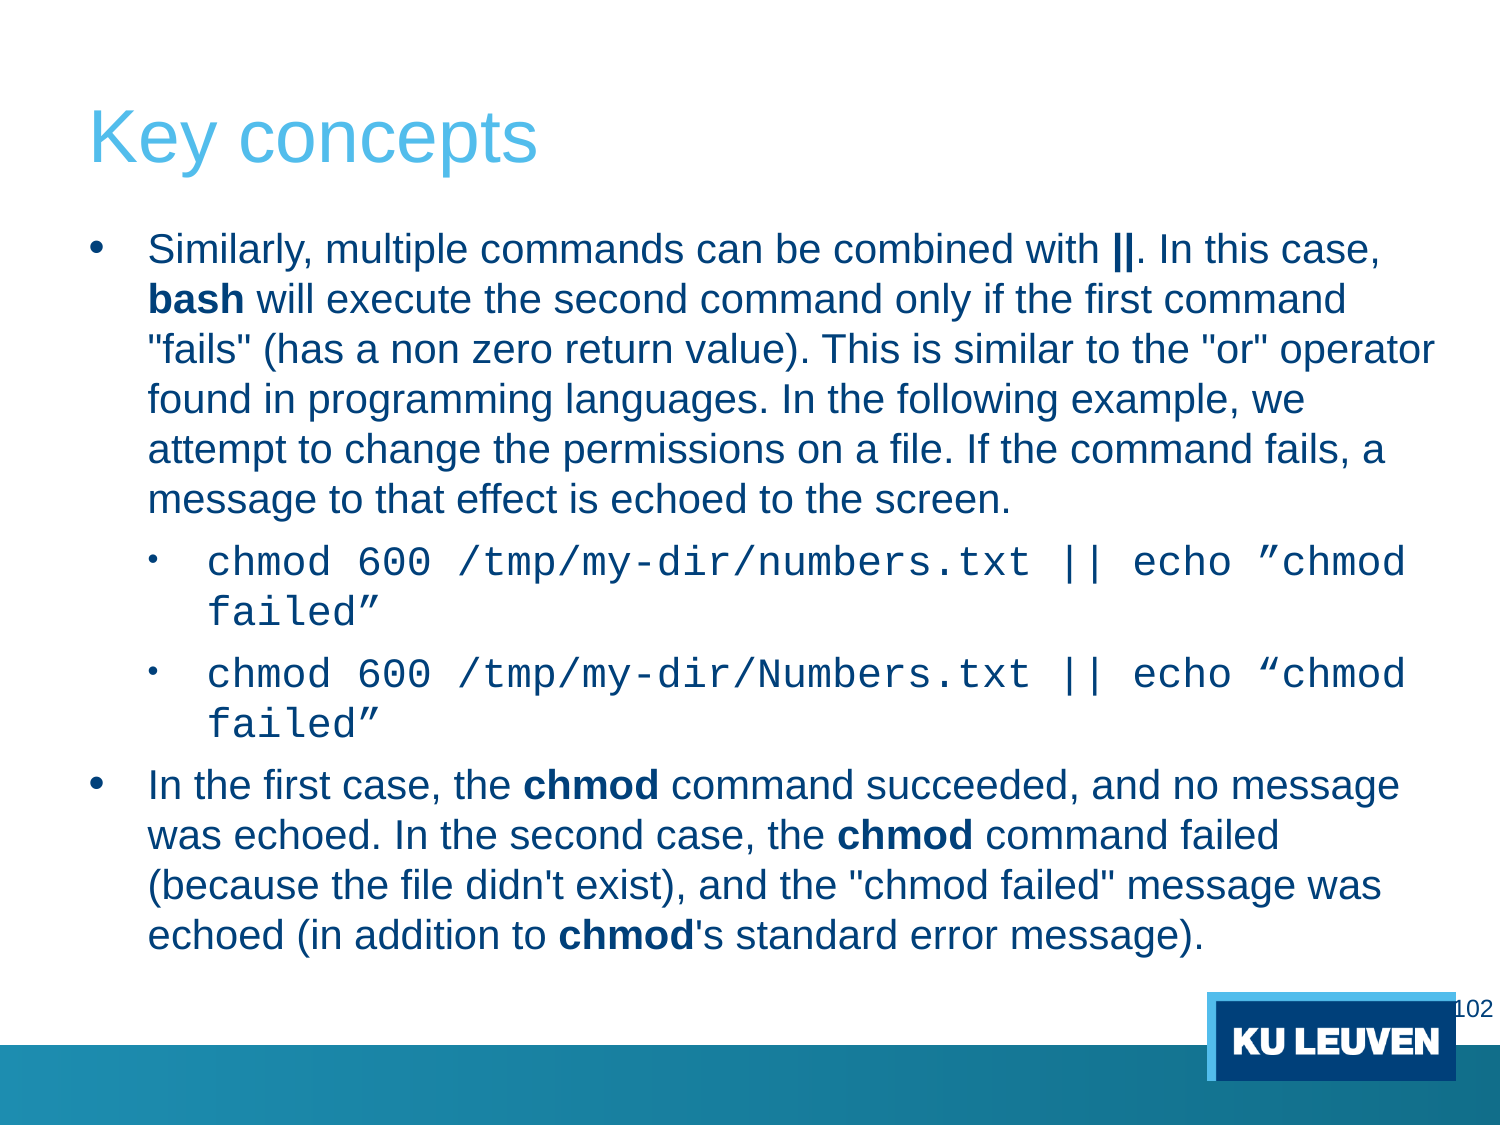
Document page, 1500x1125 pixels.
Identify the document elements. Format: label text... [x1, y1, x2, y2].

picture [1207, 992, 1456, 1081]
list Similarly, multiple commands can be combined with ||. In this case, bash will execute the second command only if the first command "fails" (has a non zero return value). This is similar to the "or" operator found in programming languages. In the following example, we attempt to change the permissions on a file. If the command fails, a message to that effect is echoed to the screen. chmod 600 /tmp/my-dir/numbers.txt || echo ”chmod failed” chmod 600 /tmp/my-dir/Numbers.txt || echo “chmod failed” In the first case, the chmod command succeeded, and no message was echoed. In the second case, the chmod command failed (because the file didn't exist), and the "chmod failed" message was echoed (in addition to chmod's standard error message). [88, 221, 1456, 976]
title Key concepts [88, 29, 1456, 178]
slide_number 102 [1340, 992, 1495, 1040]
